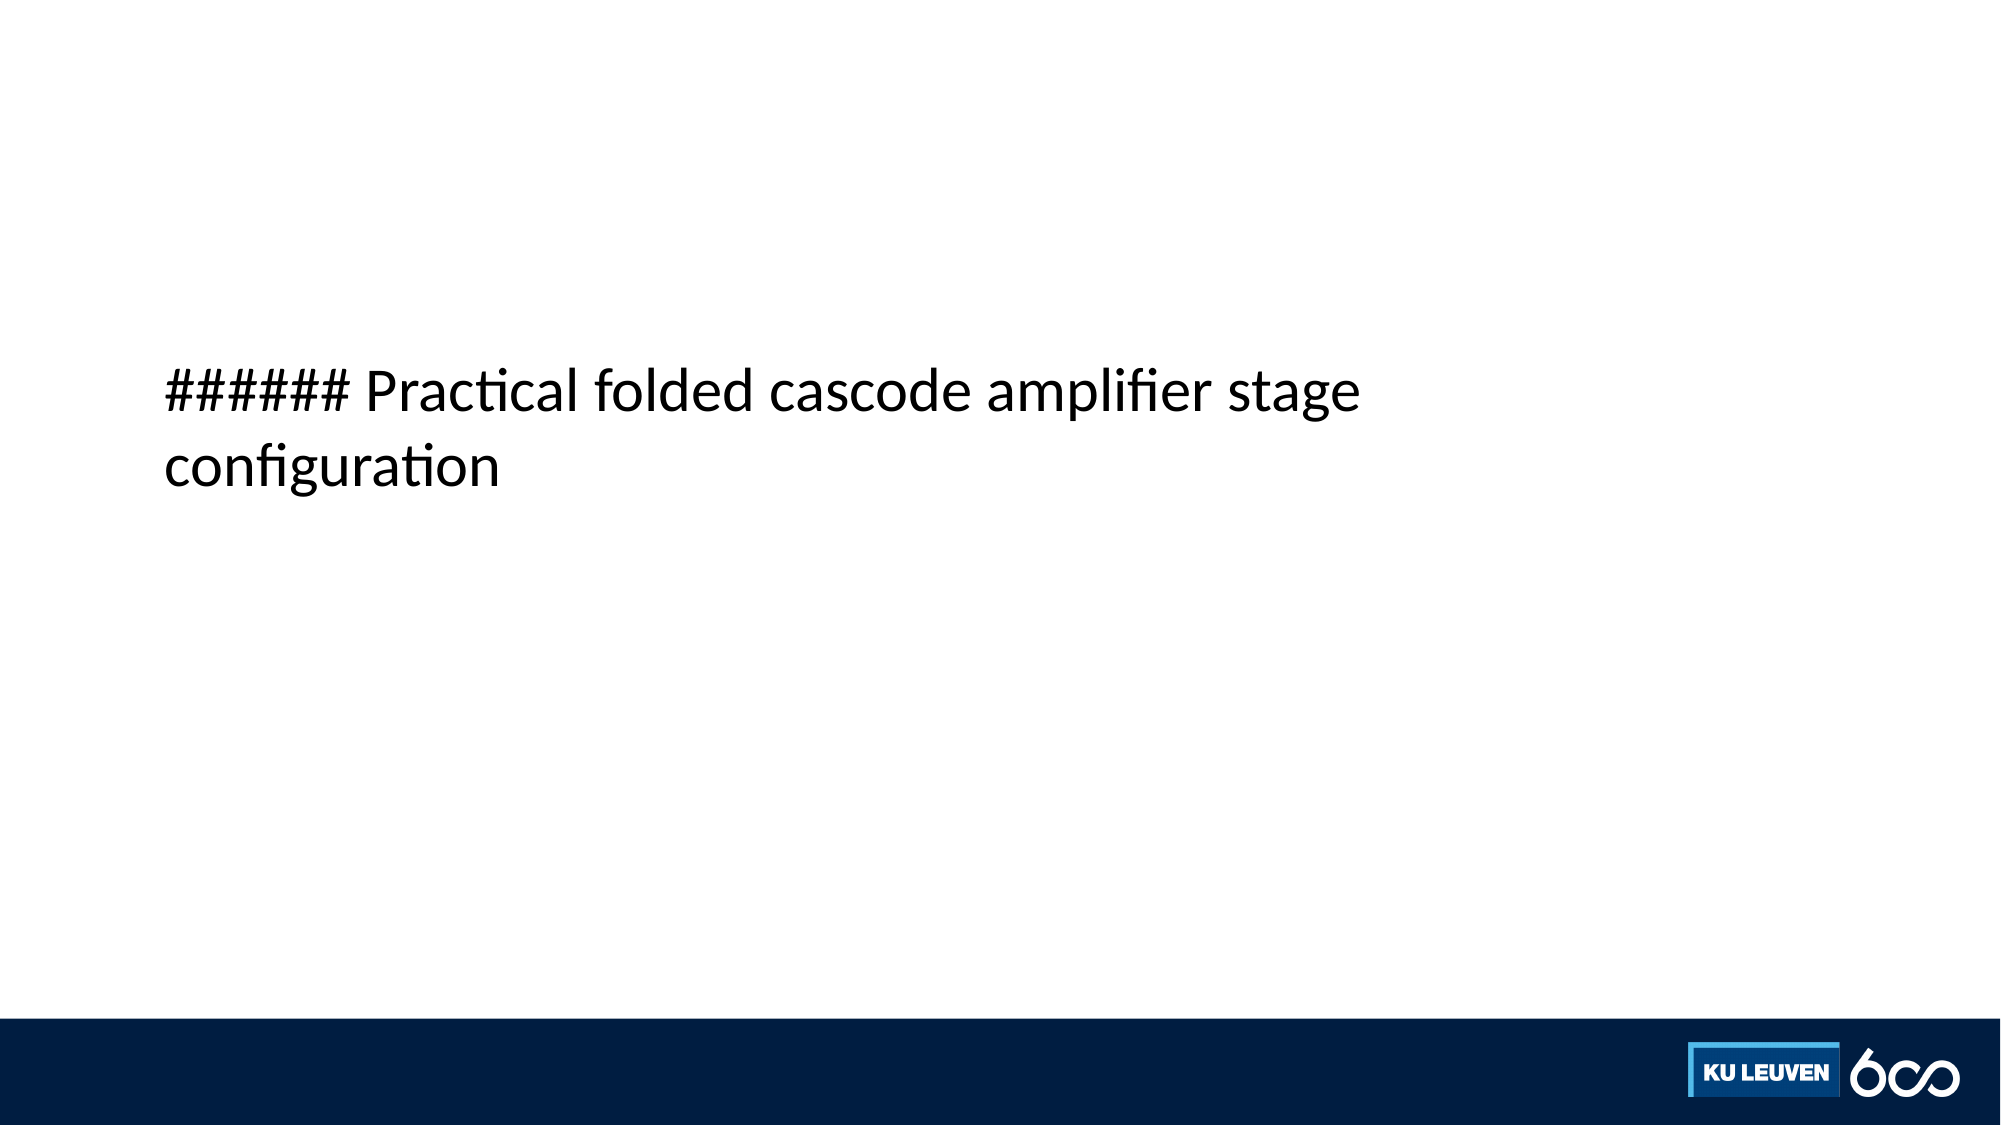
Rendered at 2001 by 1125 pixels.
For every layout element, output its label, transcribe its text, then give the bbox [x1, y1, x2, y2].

picture [1688, 1042, 1960, 1097]
text_box ###### Practical folded cascode amplifier stage configuration [149, 341, 1650, 642]
